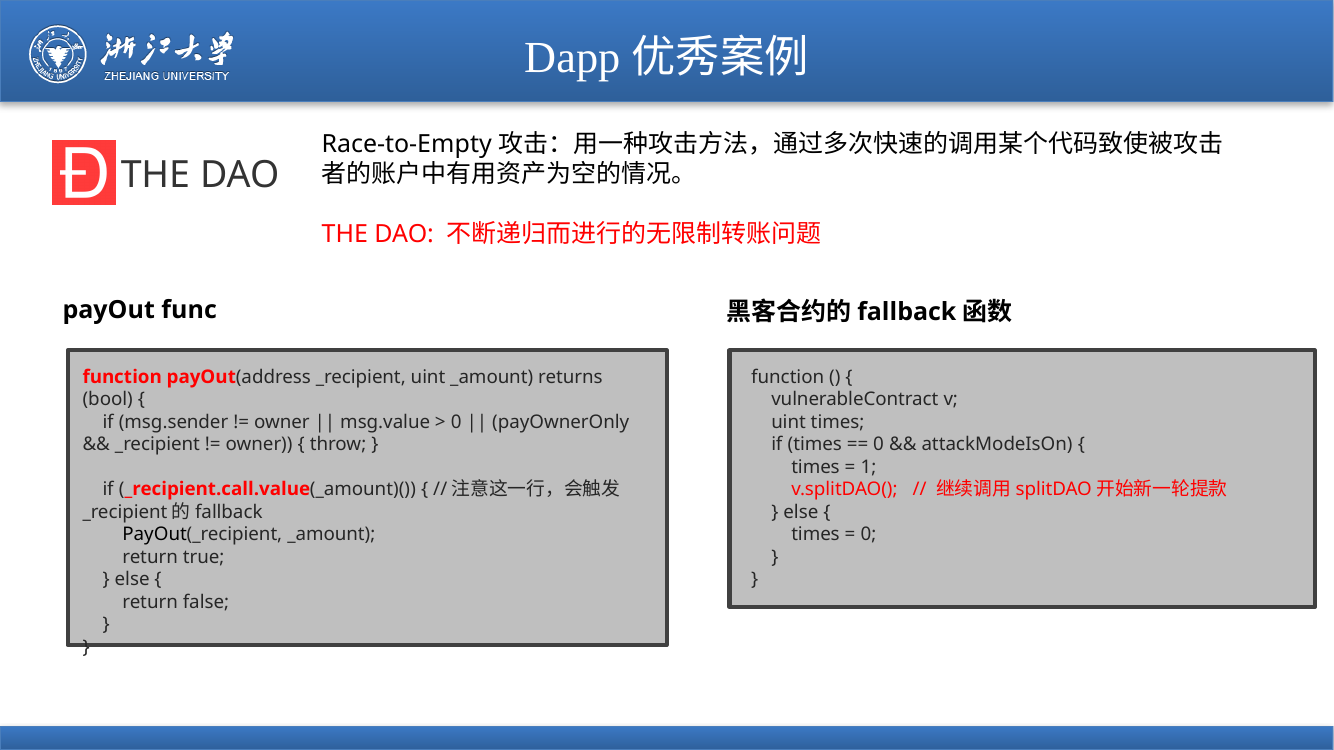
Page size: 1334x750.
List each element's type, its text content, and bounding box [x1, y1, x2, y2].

text_box Race-to-Empty攻击：用一种攻击方法，通过多次快速的调用某个代码致使被攻击者的账户中有用资产为空的情况。 THE DAO: 不断递归而进行的无限制转账问题 [306, 120, 1252, 255]
text_box function payOut(address _recipient, uint _amount) returns (bool) { if (msg.sender != owner || msg.value > 0 || (payOwnerOnly && _recipient != owner)) { throw; } if (_recipient.call.value(_amount)()) { //注意这一行，会触发_recipient的fallback PayOut(_recipient, _amount); return true; } else { return false; } } [67, 357, 667, 665]
text_box [727, 348, 1317, 609]
text_box THE DAO [119, 142, 294, 202]
text_box payOut func [47, 285, 285, 331]
text_box function () { vulnerableContract v; uint times; if (times == 0 && attackModeIsOn) { times = 1; v.splitDAO(); // 继续调用splitDAO开始新一轮提款 } else { times = 0; } } [736, 357, 1302, 597]
picture [52, 140, 116, 205]
text_box [66, 348, 669, 647]
title Dapp优秀案例 [0, 19, 1334, 91]
text_box 黑客合约的fallback函数 [711, 287, 1058, 333]
